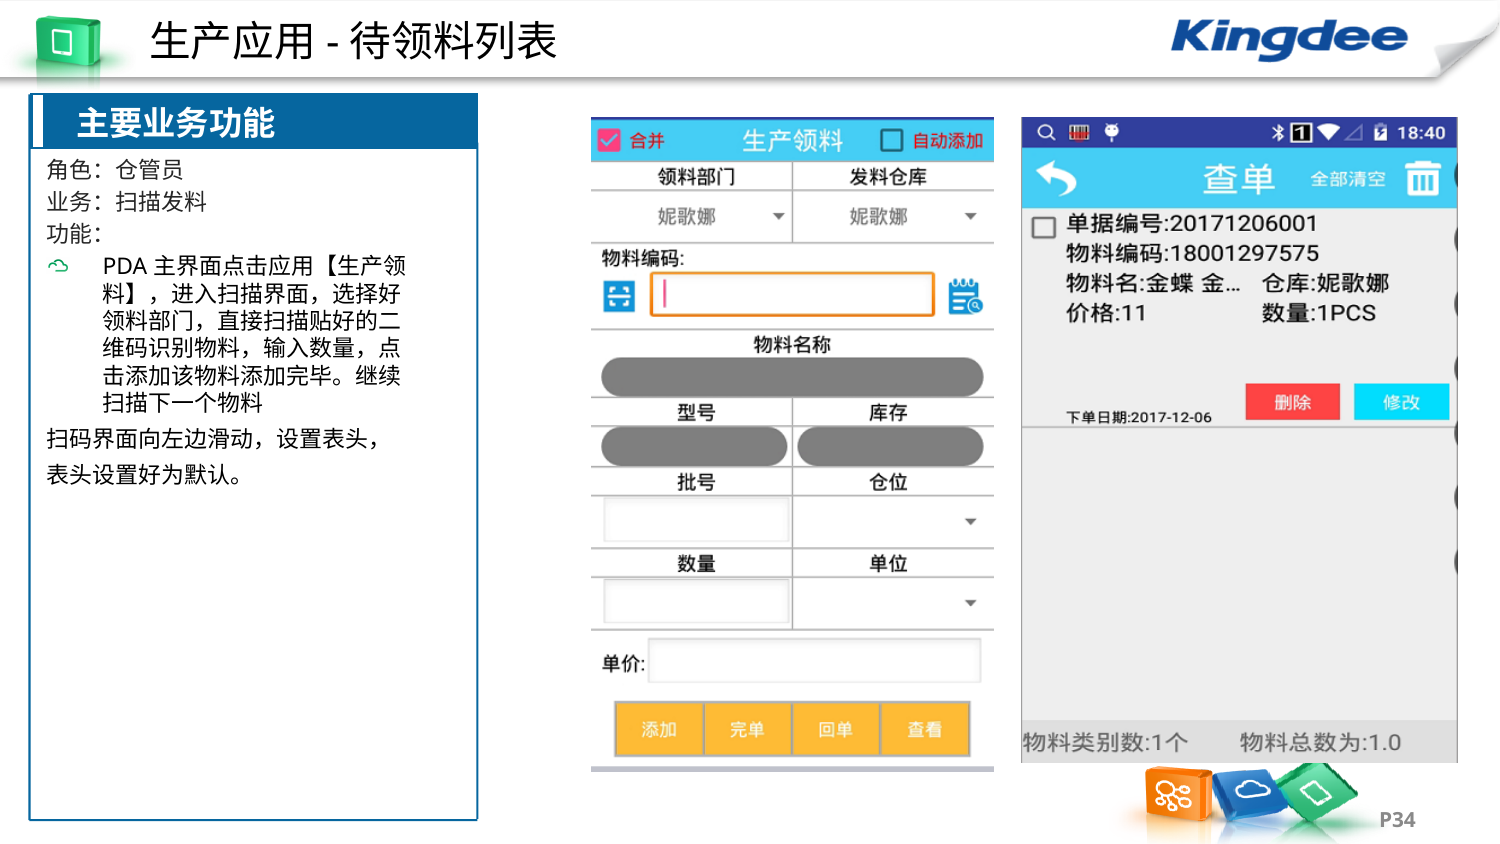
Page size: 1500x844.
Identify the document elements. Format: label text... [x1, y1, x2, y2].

picture [590, 117, 994, 772]
picture [0, 0, 136, 95]
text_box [29, 93, 478, 821]
title 生产应用-待领料列表 [138, 1, 669, 79]
picture [669, 1, 1500, 77]
picture [1021, 117, 1458, 844]
